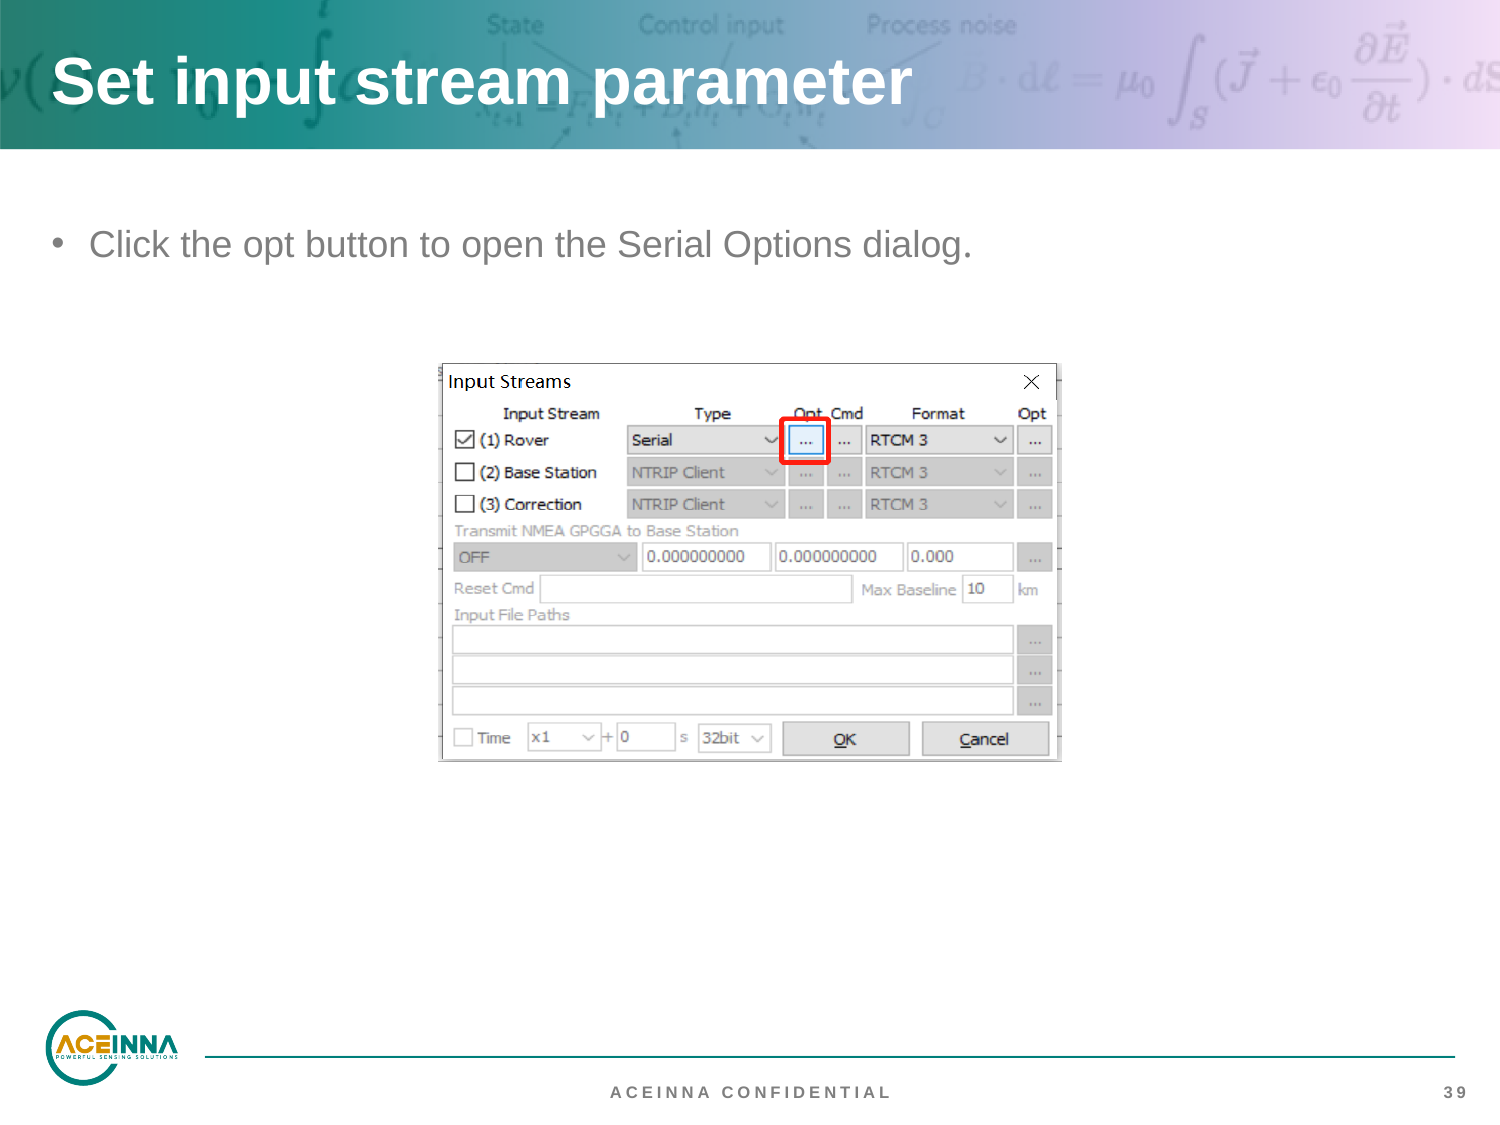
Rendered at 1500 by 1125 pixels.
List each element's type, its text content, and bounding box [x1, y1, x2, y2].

picture [0, 0, 1500, 1125]
title Set input stream parameter [36, 15, 1450, 150]
list Click the opt button to open the Serial Options dialog. [36, 189, 1450, 1044]
